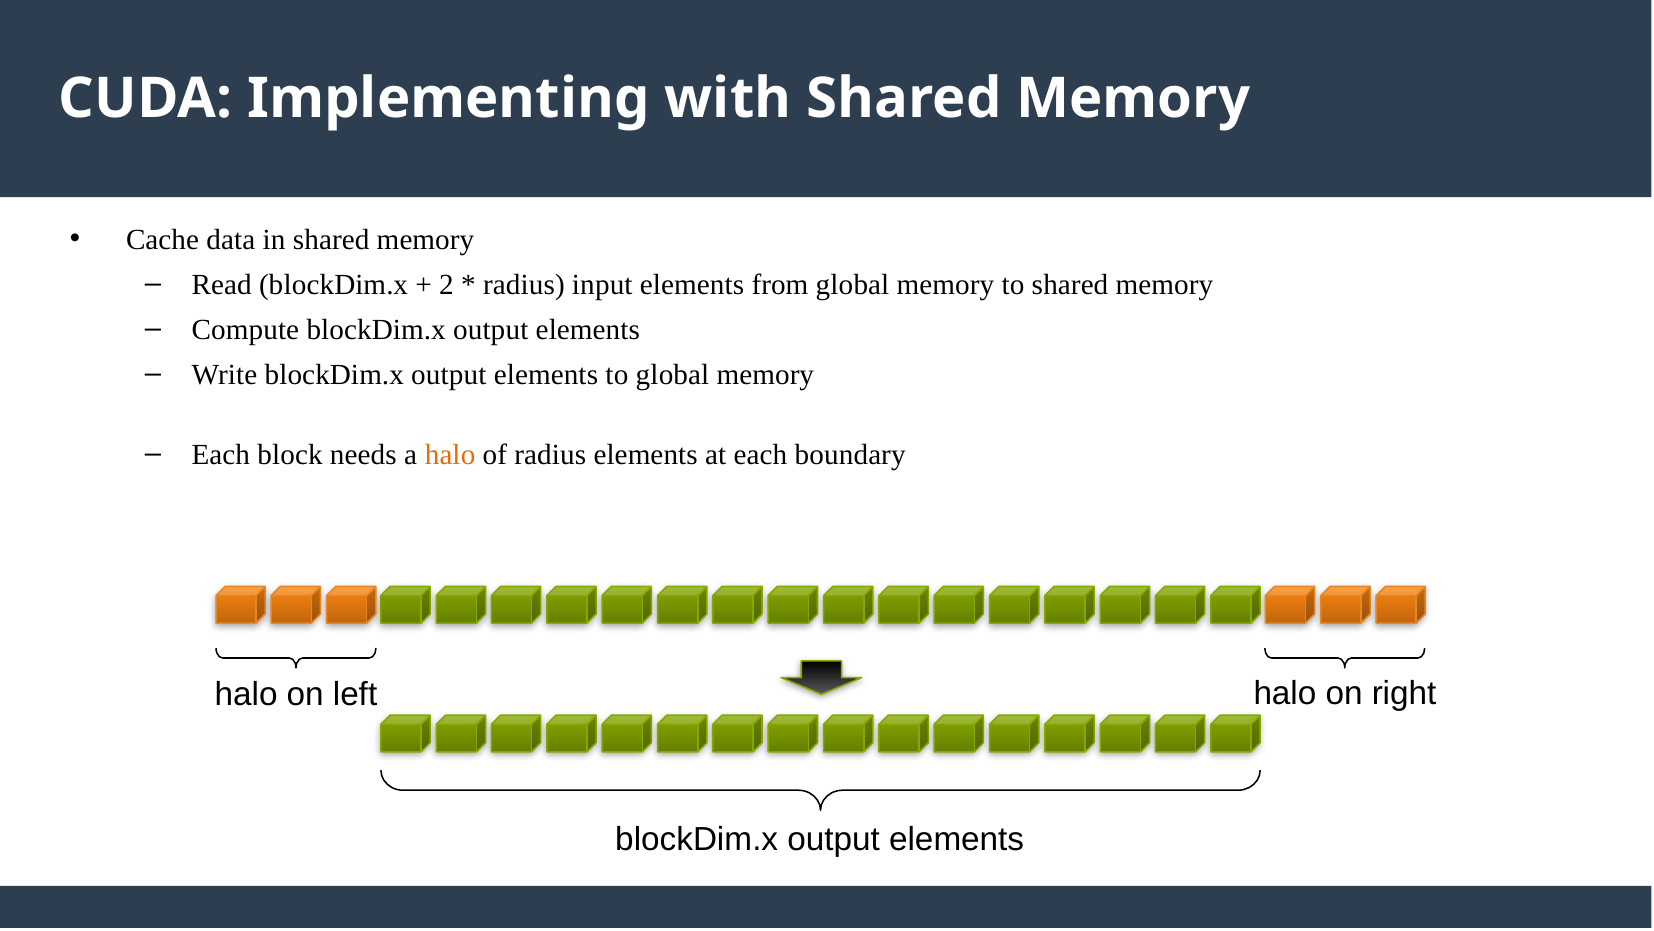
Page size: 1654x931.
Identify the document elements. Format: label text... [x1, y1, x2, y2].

text_box blockDim.x output elements [600, 810, 1040, 865]
text_box [271, 586, 321, 624]
text_box [216, 648, 376, 664]
text_box [326, 586, 376, 624]
text_box [1264, 648, 1425, 663]
text_box Cache data in shared memory Read (blockDim.x + 2 * radius) input elements from global memory to shared memory Compute blockDim.x output elements Write blockDim.x output elements to global memory Each block needs a halo of radius elements at each boundary [55, 212, 1608, 908]
text_box [1265, 586, 1315, 624]
text_box halo on right [1238, 663, 1452, 719]
text_box 0 [327, 587, 375, 595]
text_box [216, 586, 264, 595]
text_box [380, 586, 1261, 624]
text_box [1320, 586, 1371, 624]
text_box CUDA: Implementing with Shared Memory [58, 37, 1593, 153]
text_box [216, 586, 266, 624]
text_box [781, 660, 862, 695]
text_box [380, 715, 1261, 752]
text_box [380, 770, 1261, 810]
text_box [1376, 586, 1426, 624]
text_box [1321, 587, 1369, 595]
text_box halo on left [199, 664, 393, 719]
text_box [1266, 587, 1314, 595]
text_box [1376, 586, 1424, 595]
text_box [271, 586, 319, 595]
